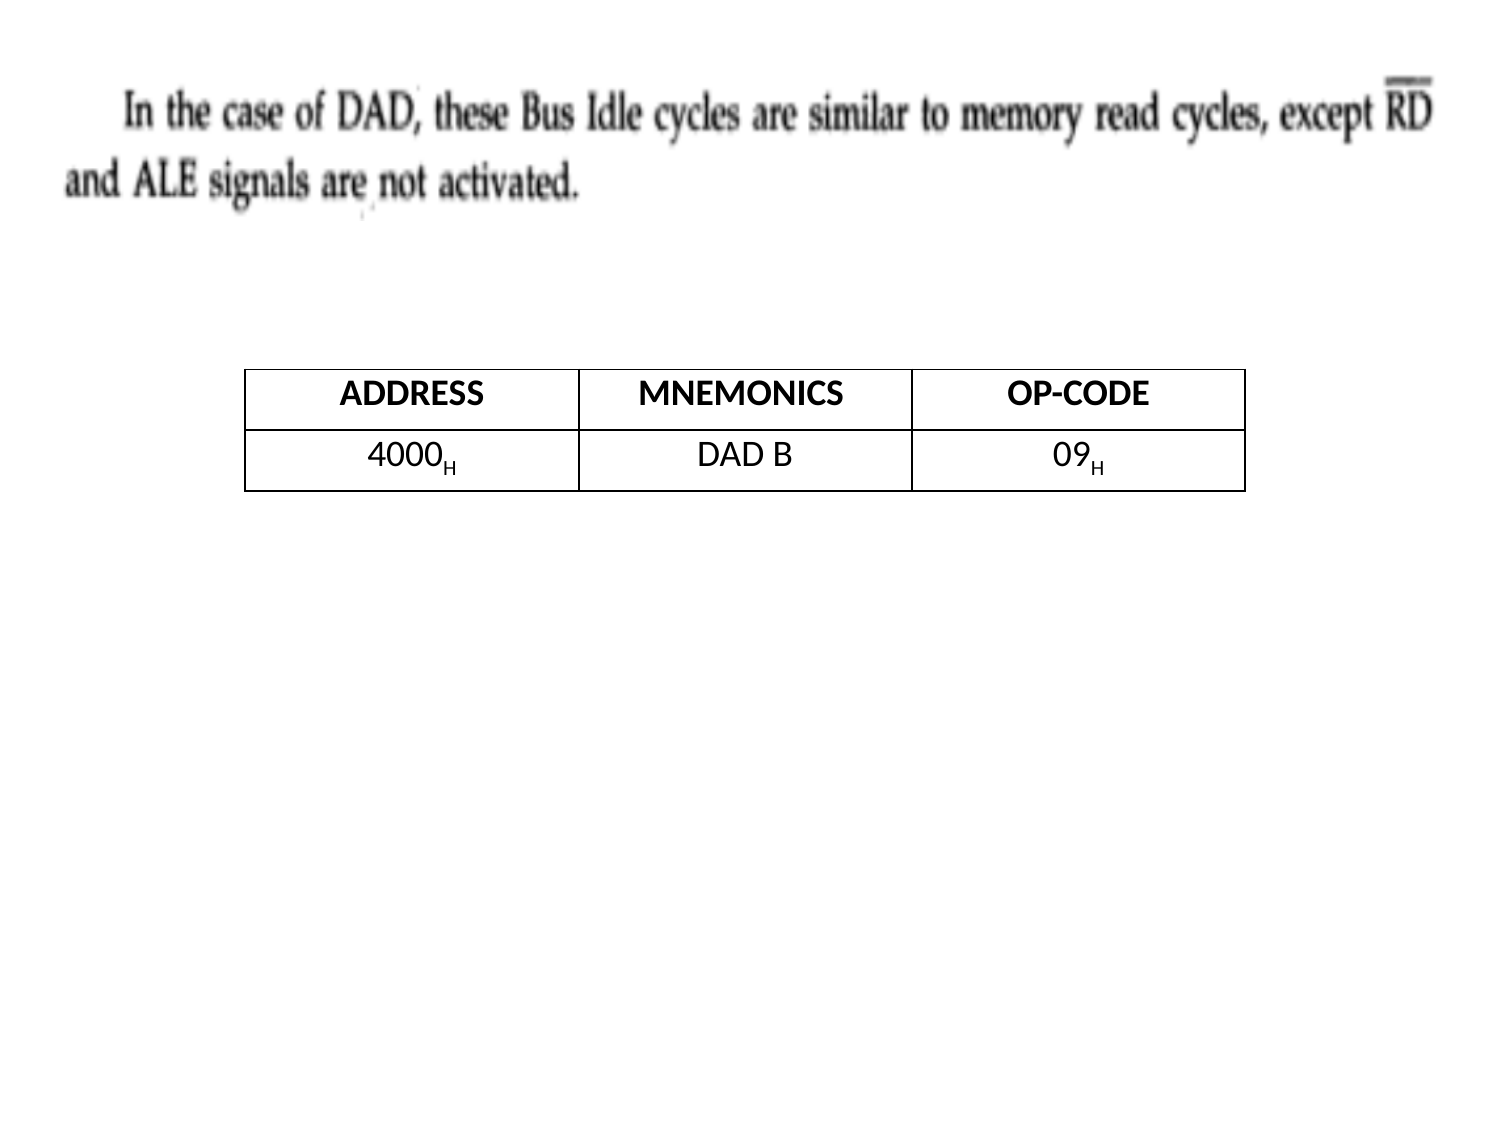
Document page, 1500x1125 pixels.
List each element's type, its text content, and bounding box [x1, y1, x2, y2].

table_header MNEMONICS [580, 370, 911, 429]
table_cell DAD B [580, 431, 911, 490]
table_header OP-CODE [913, 370, 1244, 429]
table_cell 4000H [246, 431, 578, 490]
picture [37, 57, 1463, 222]
table_cell 09H [913, 431, 1244, 490]
table_header ADDRESS [246, 370, 578, 429]
